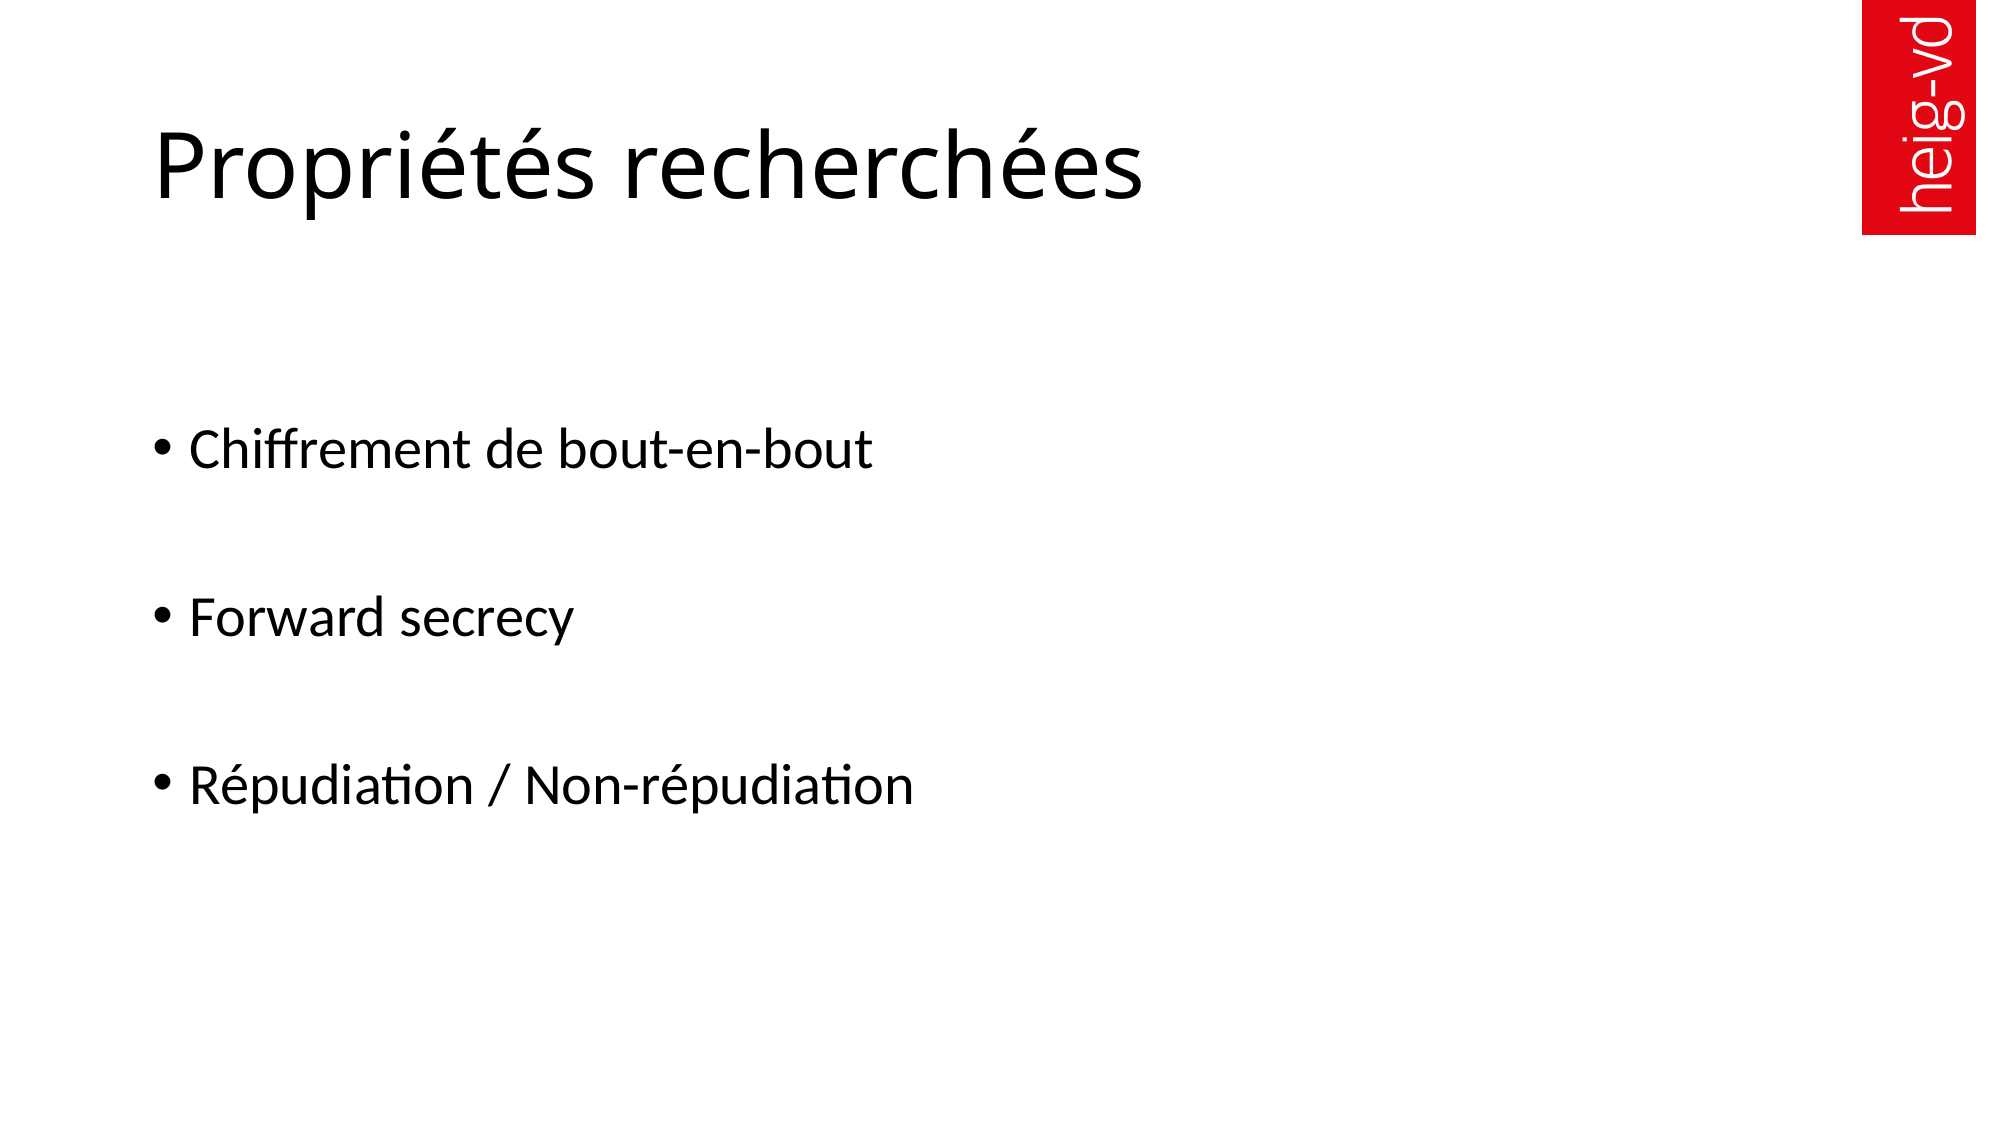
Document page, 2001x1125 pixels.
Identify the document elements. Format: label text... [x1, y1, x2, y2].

list Chiffrement de bout-en-bout Forward secrecy Répudiation / Non-répudiation [137, 411, 1863, 1125]
picture [1862, 0, 1976, 236]
title Propriétés recherchées [137, 59, 1863, 278]
